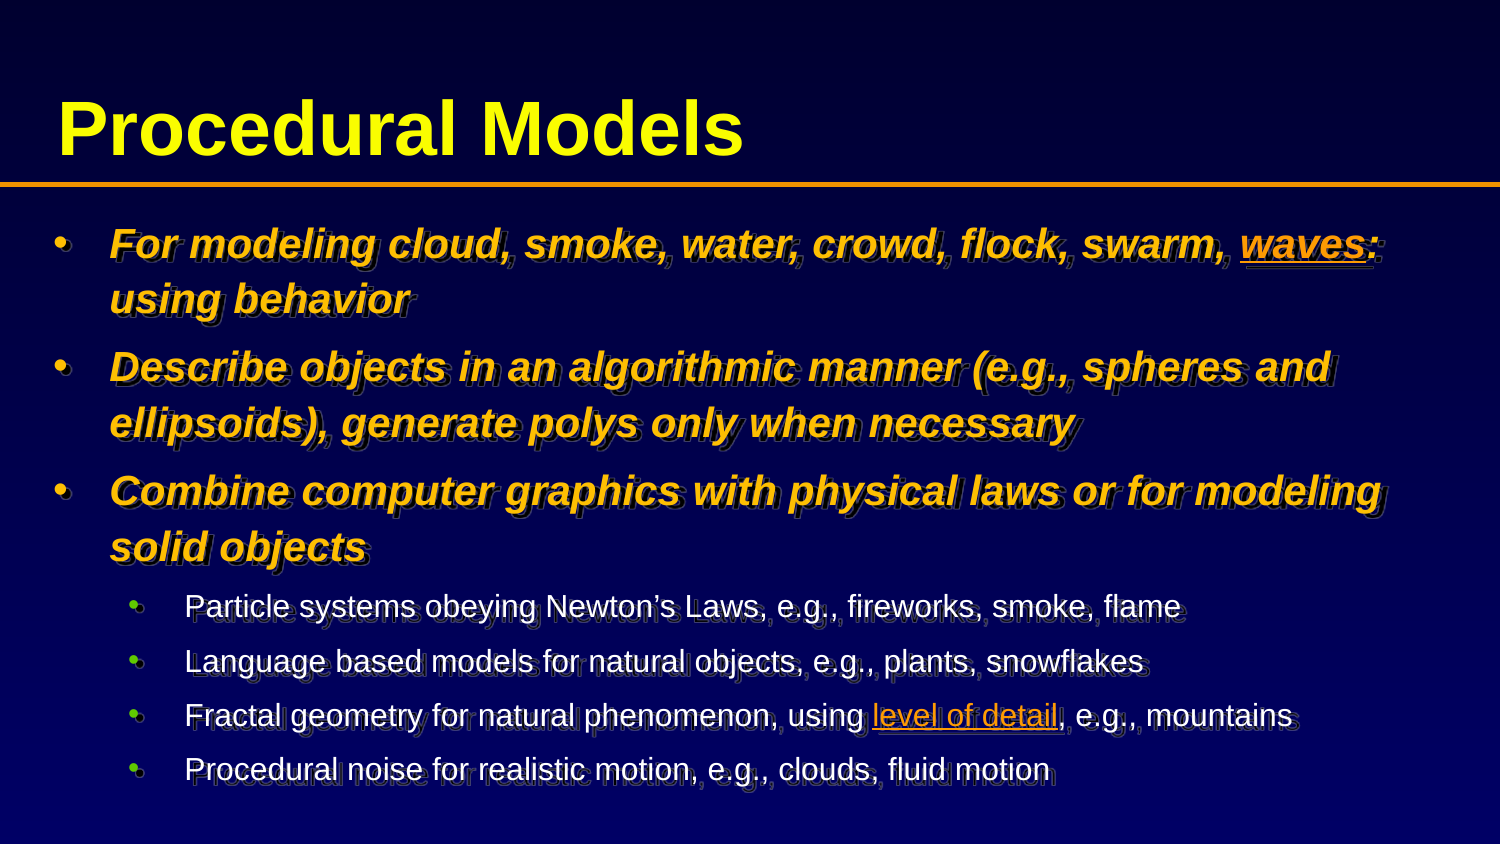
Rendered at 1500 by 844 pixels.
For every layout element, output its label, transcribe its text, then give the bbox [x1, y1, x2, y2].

list For modeling cloud, smoke, water, crowd, flock, swarm, waves: using behavior Describe objects in an algorithmic manner (e.g., spheres and ellipsoids), generate polys only when necessary Combine computer graphics with physical laws or for modeling solid objects Particle systems obeying Newton’s Laws, e.g., fireworks, smoke, flame Language based models for natural objects, e.g., plants, snowflakes Fractal geometry for natural phenomenon, using level of detail, e.g., mountains Procedural noise for realistic motion, e.g., clouds, fluid motion [37, 203, 1498, 825]
title Procedural Models [42, 37, 1450, 179]
